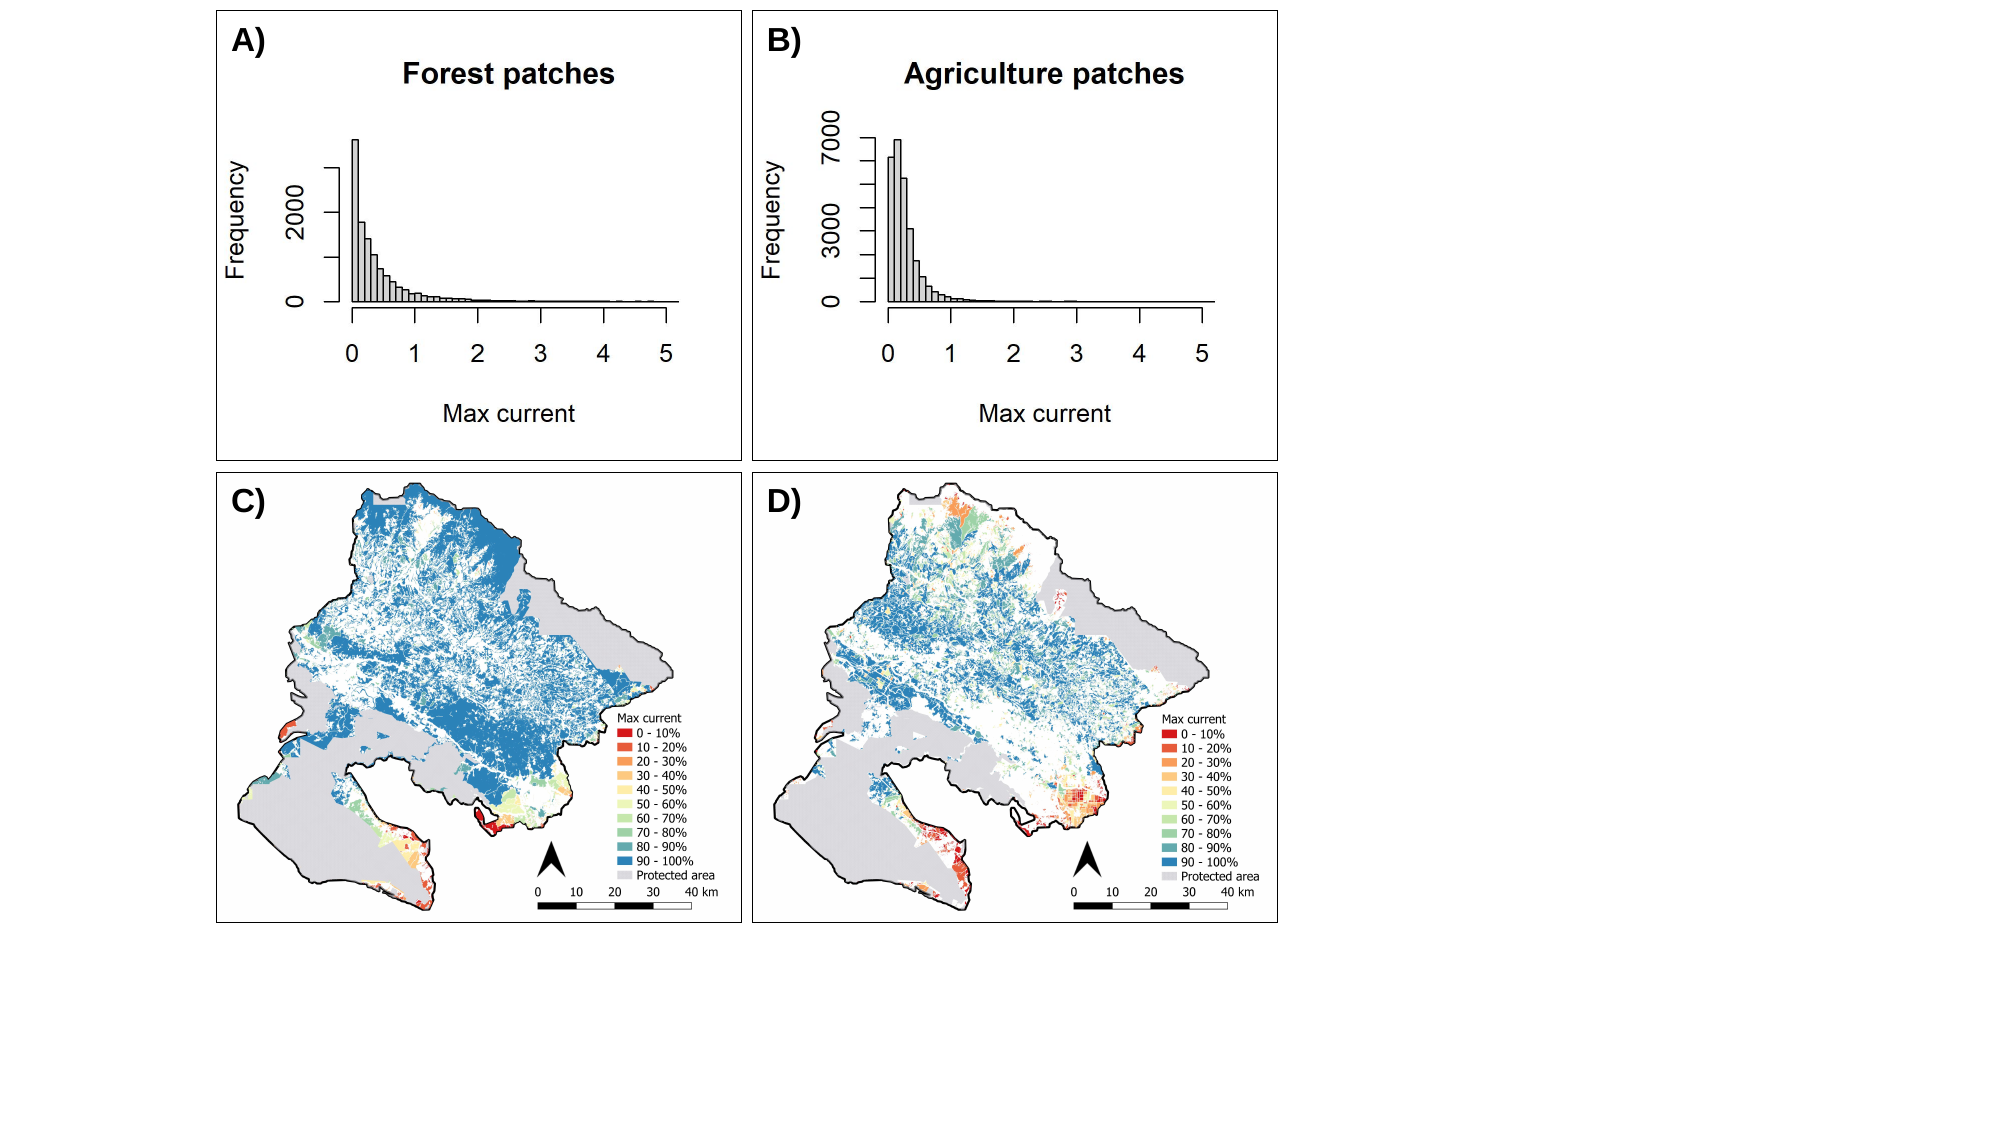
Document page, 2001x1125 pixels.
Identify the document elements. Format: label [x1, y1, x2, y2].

picture [752, 472, 1278, 923]
picture [752, 10, 1278, 461]
picture [216, 472, 742, 923]
picture [216, 10, 742, 461]
